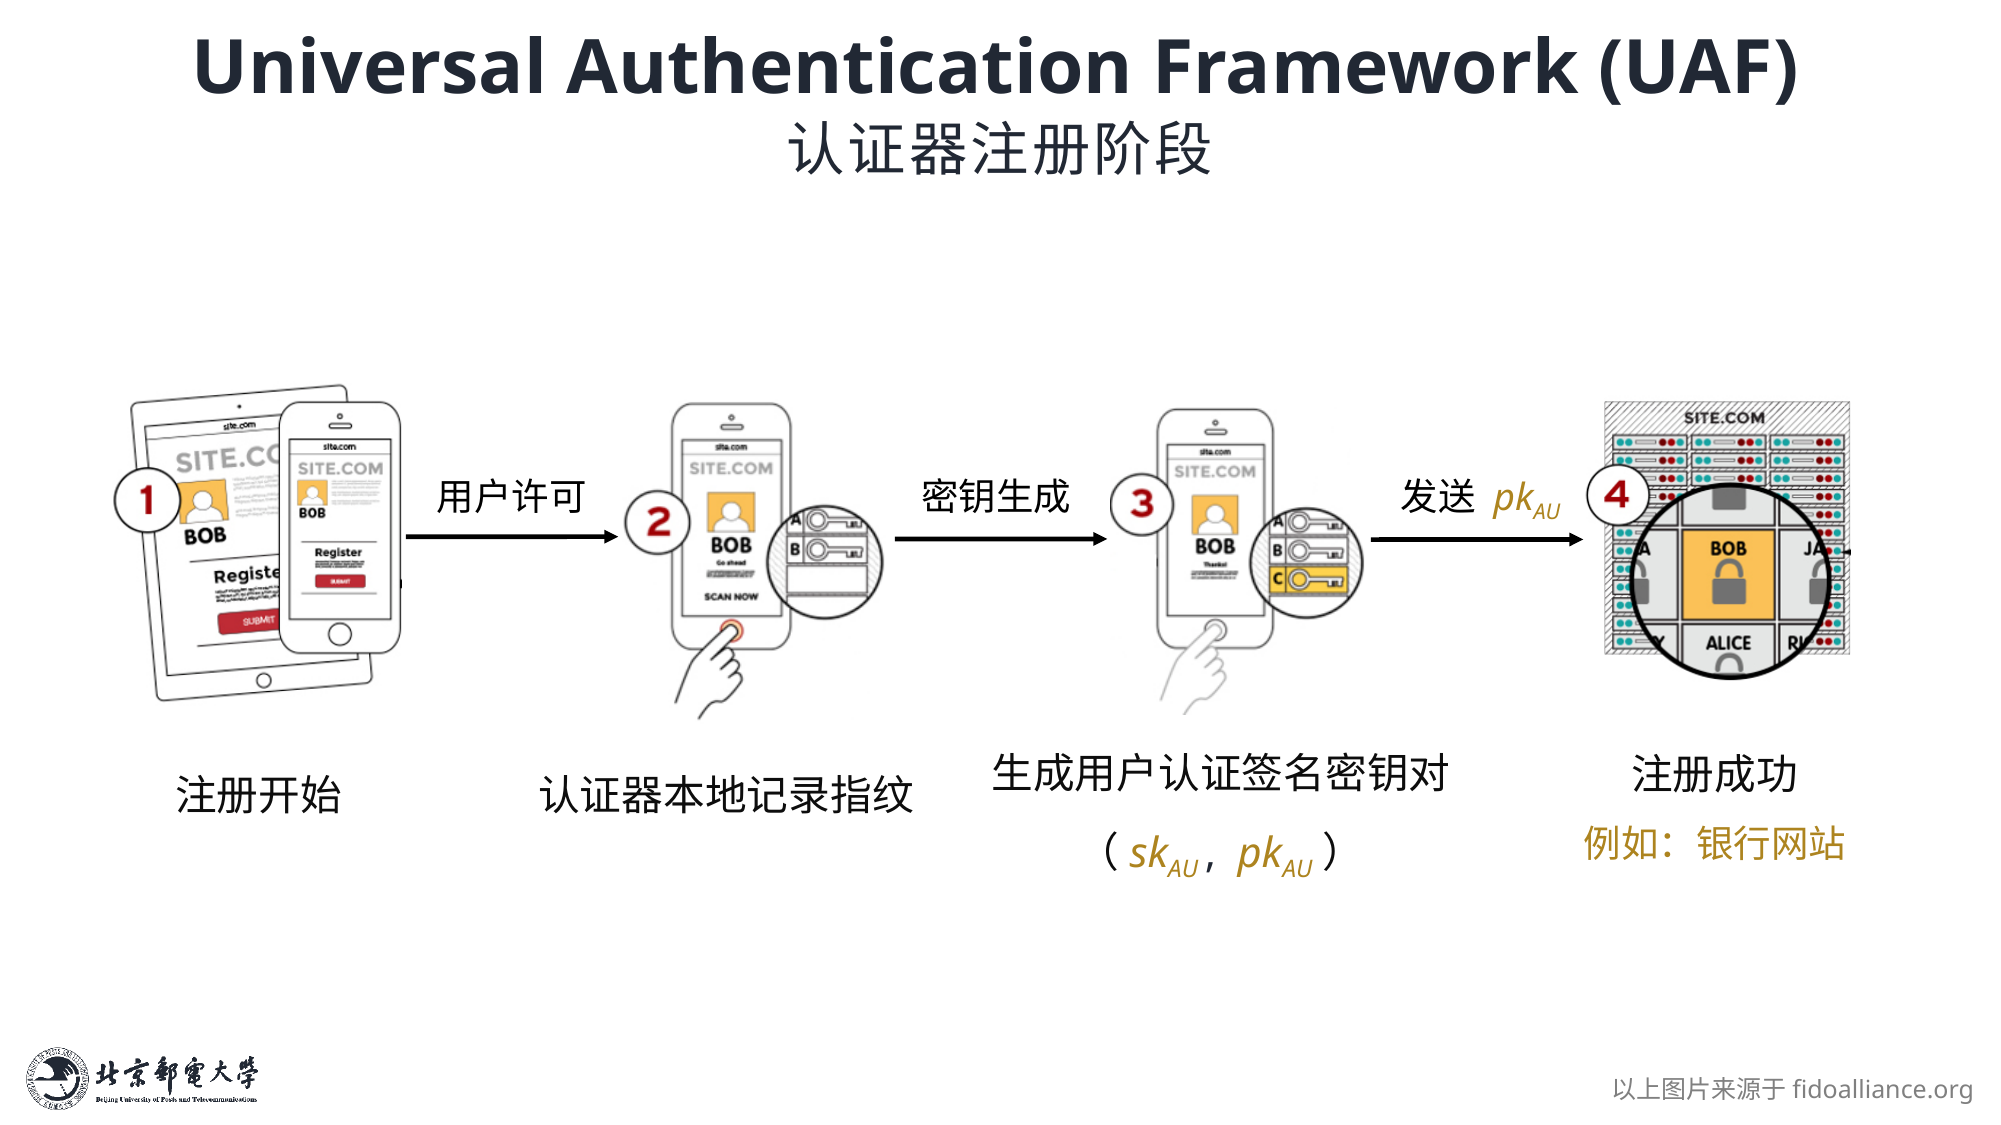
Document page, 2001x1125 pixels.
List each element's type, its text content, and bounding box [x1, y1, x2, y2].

list 认证器注册阶段 [46, 104, 1954, 186]
picture [622, 397, 890, 724]
text_box 注册成功 例如：银行网站 [1503, 715, 1926, 873]
picture [106, 377, 402, 706]
text_box 注册开始 [47, 761, 470, 827]
picture [1579, 395, 1851, 683]
text_box 发送 pkAU [1386, 465, 1576, 531]
picture [18, 1039, 287, 1125]
title Universal Authentication Framework (UAF) [40, 14, 1953, 113]
picture [1110, 406, 1367, 715]
text_box 密钥生成 [906, 465, 1087, 525]
text_box 生成用户认证签名密钥对 （skAU , pkAU） [909, 714, 1533, 890]
text_box 用户许可 [422, 465, 602, 525]
text_box 认证器本地记录指纹 [514, 761, 909, 827]
